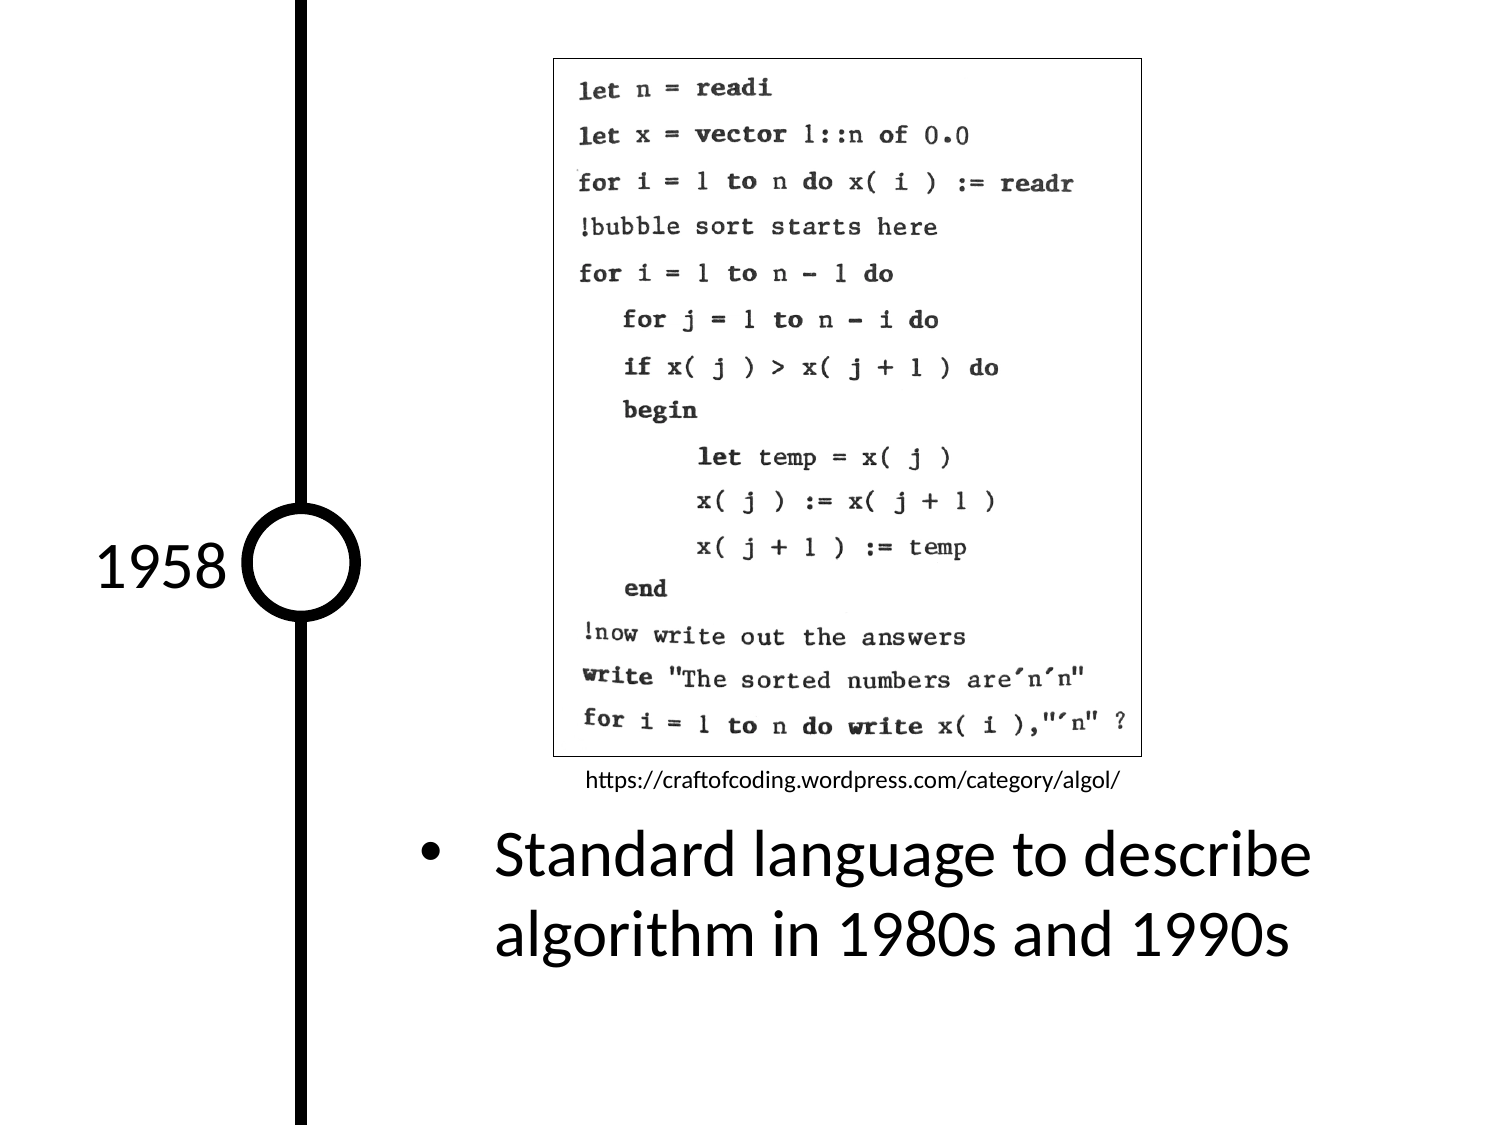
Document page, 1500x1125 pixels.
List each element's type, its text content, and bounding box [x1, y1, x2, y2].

text_box https://craftofcoding.wordpress.com/category/algol/ [570, 756, 1321, 801]
text_box 1958 [78, 514, 244, 610]
picture [553, 58, 1142, 757]
text_box [302, 507, 357, 618]
text_box Standard language to describe algorithm in 1980s and 1990s [404, 163, 1500, 1058]
text_box [245, 507, 300, 618]
